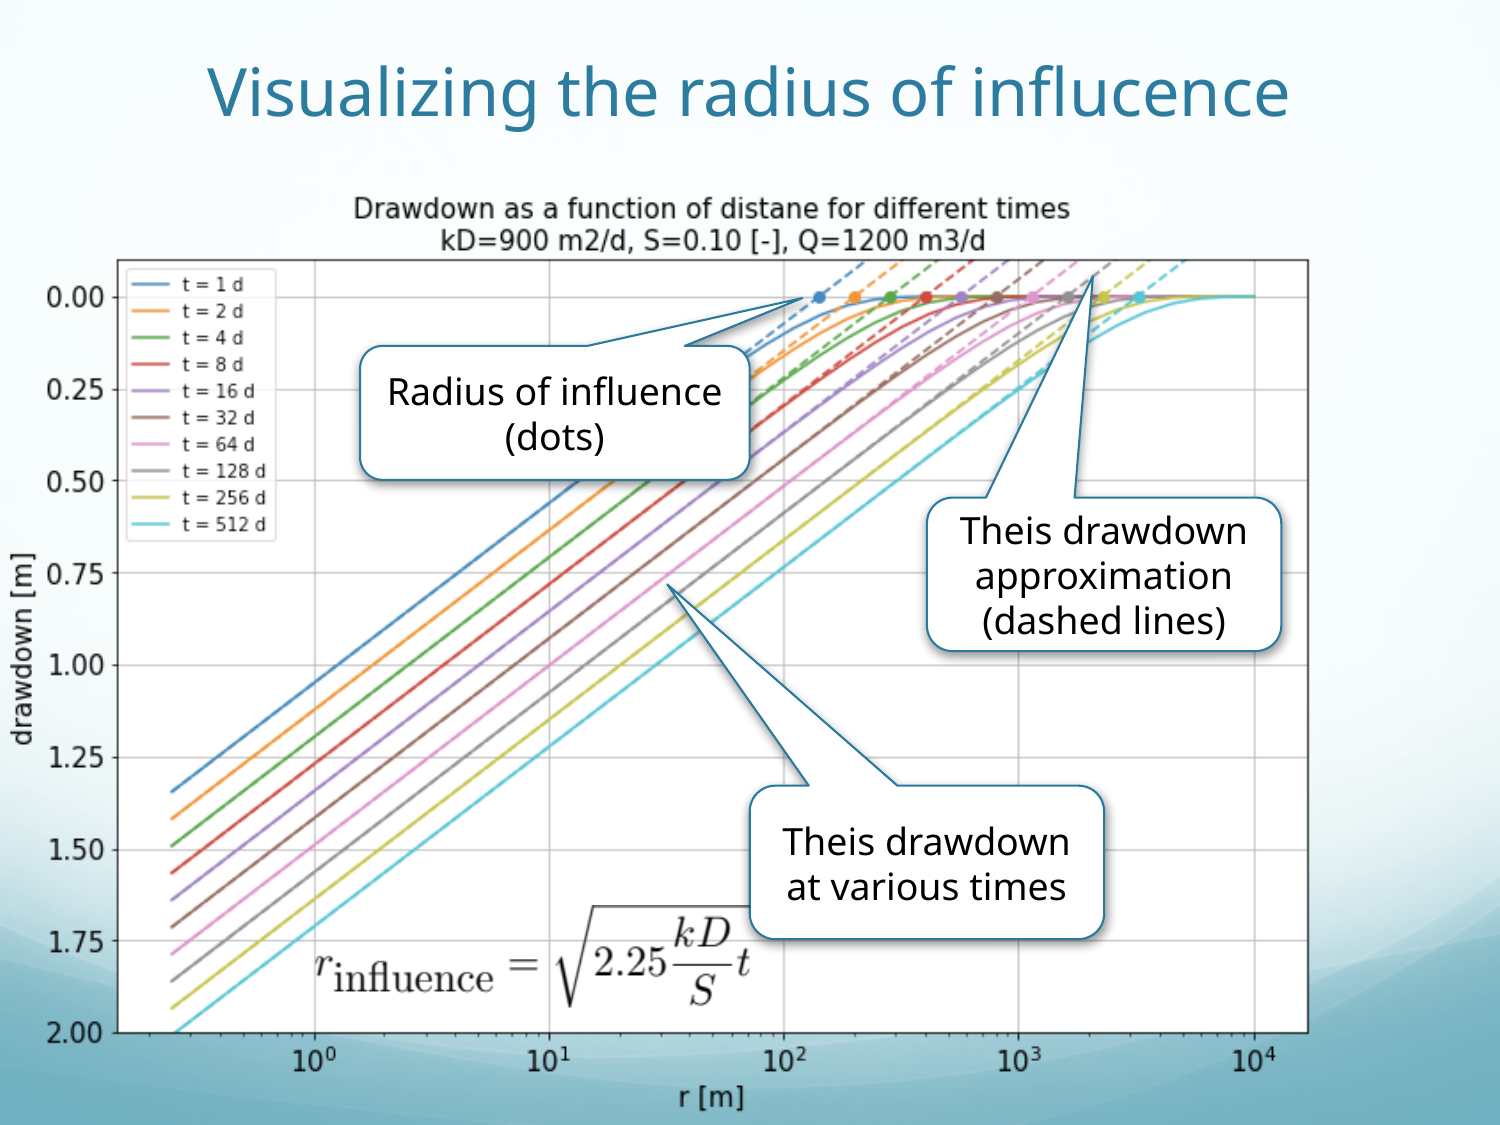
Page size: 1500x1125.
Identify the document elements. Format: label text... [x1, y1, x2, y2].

picture [0, 185, 1320, 1125]
title Visualizing the radius of influcence [90, 17, 1410, 138]
